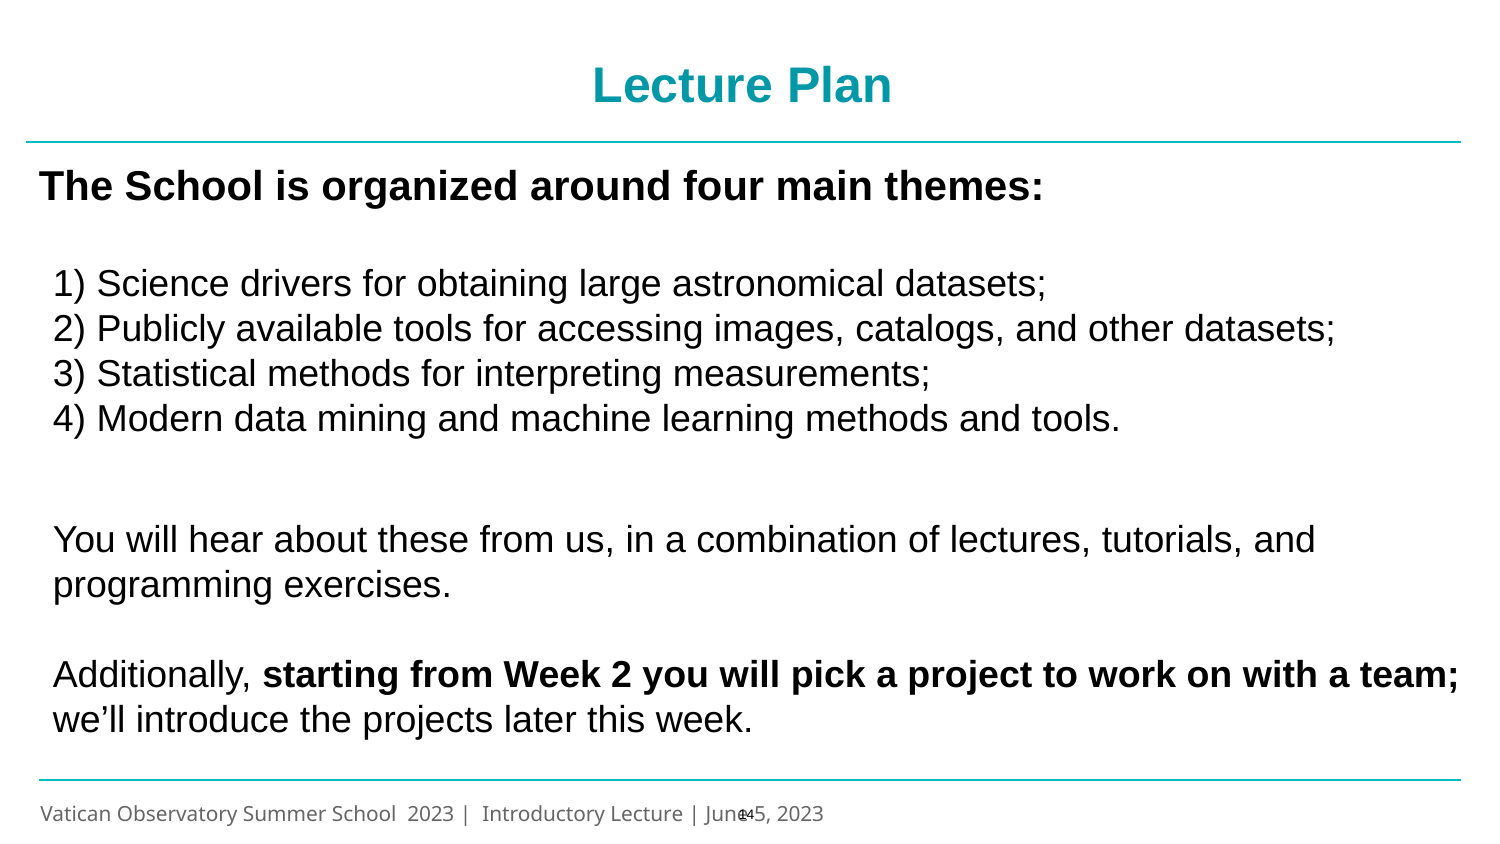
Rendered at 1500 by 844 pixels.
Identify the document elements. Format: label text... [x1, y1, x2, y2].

text_box Lecture Plan [586, 0, 942, 145]
text_box 1) Science drivers for obtaining large astronomical datasets; 2) Publicly available tools for accessing images, catalogs, and other datasets; 3) Statistical methods for interpreting measurements; 4) Modern data mining and machine learning methods and tools. [38, 251, 1431, 447]
text_box You will hear about these from us, in a combination of lectures, tutorials, and programming exercises. Additionally, starting from Week 2 you will pick a project to work on with a team; we’ll introduce the projects later this week. [38, 508, 1500, 748]
text_box The School is organized around four main themes: [24, 151, 1418, 217]
slide_number 14 [734, 800, 765, 833]
